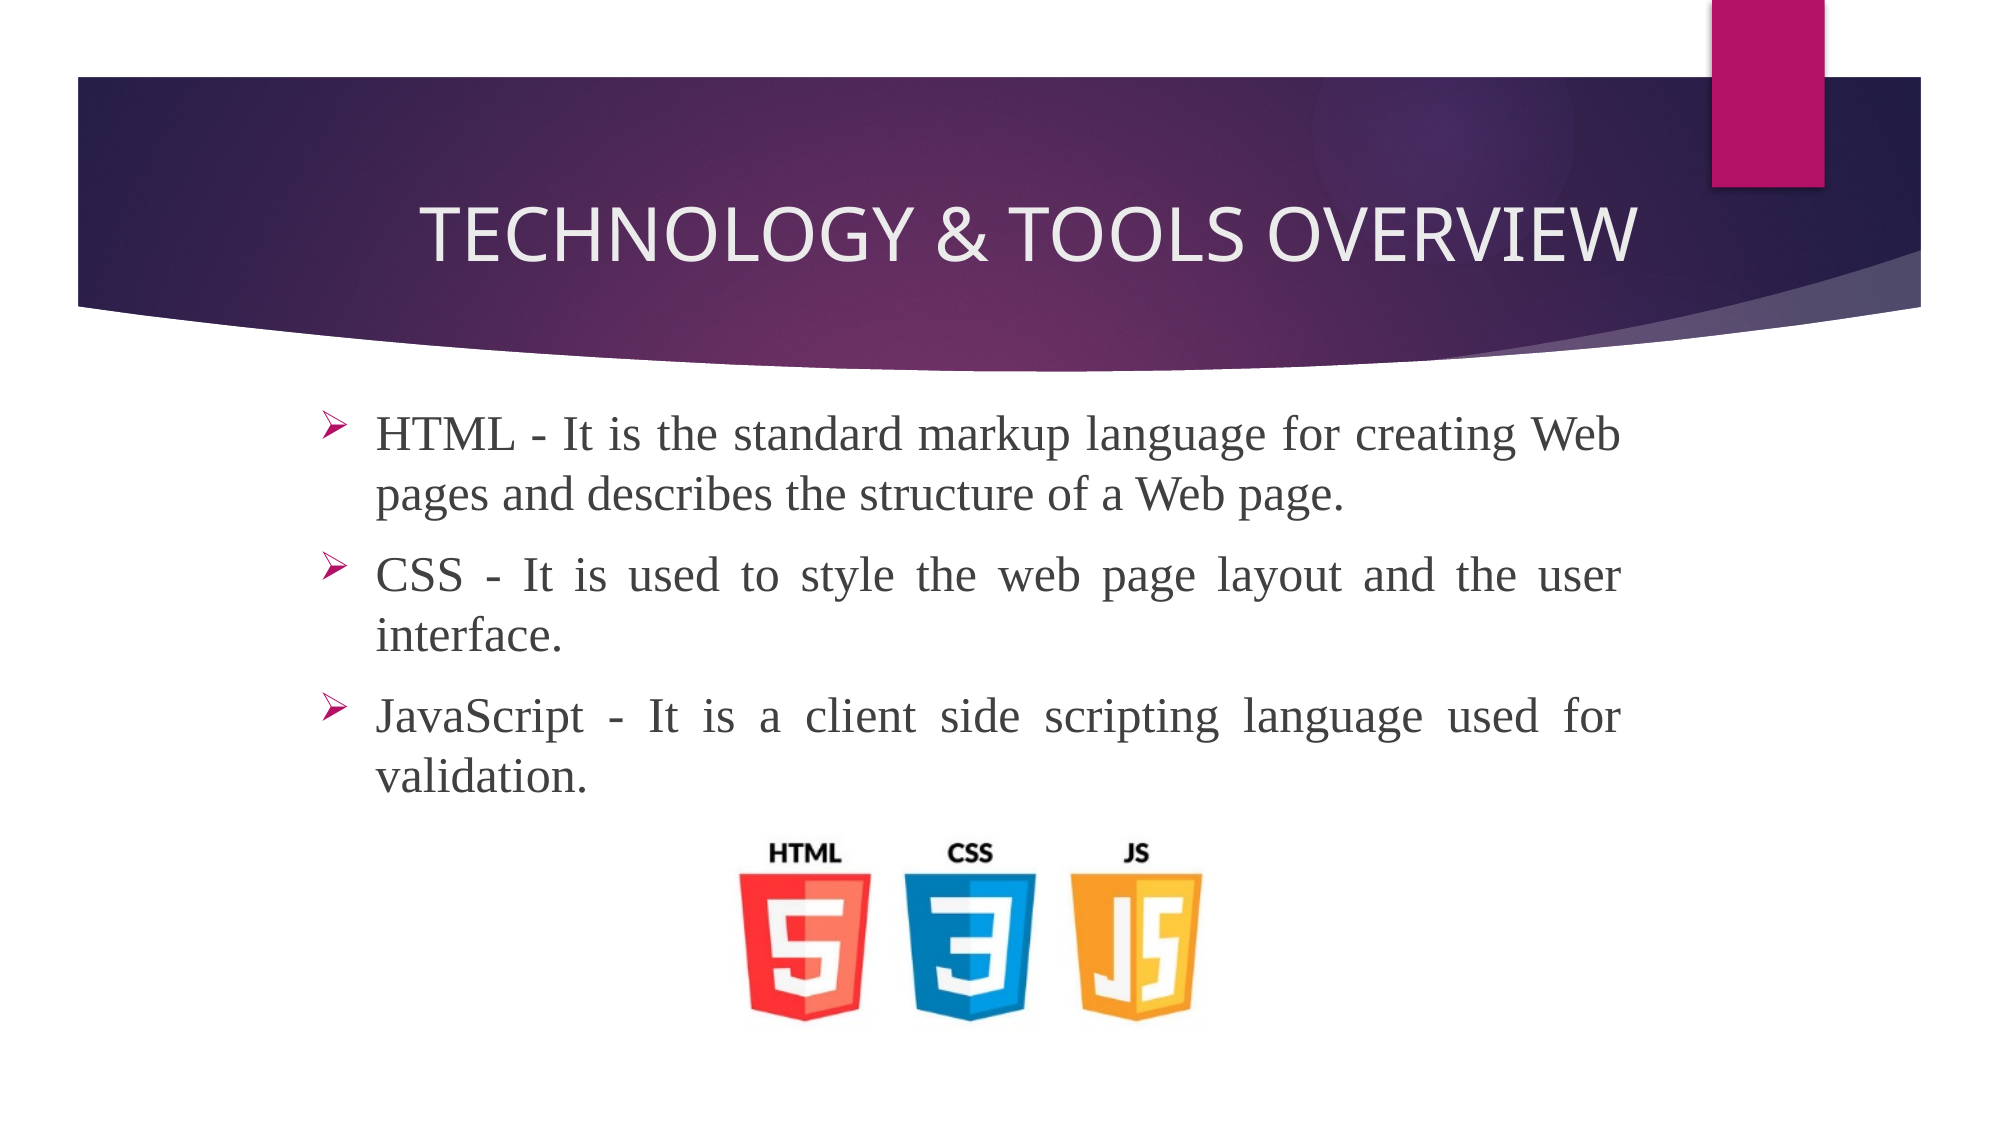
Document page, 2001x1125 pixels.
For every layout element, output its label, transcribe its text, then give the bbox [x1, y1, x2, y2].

title TECHNOLOGY & TOOLS OVERVIEW [404, 87, 2000, 376]
picture [667, 761, 1275, 1102]
list HTML - It is the standard markup language for creating Web pages and describes the structure of a Web page. CSS - It is used to style the web page layout and the user interface. JavaScript - It is a client side scripting language used for validation. [304, 392, 1638, 790]
